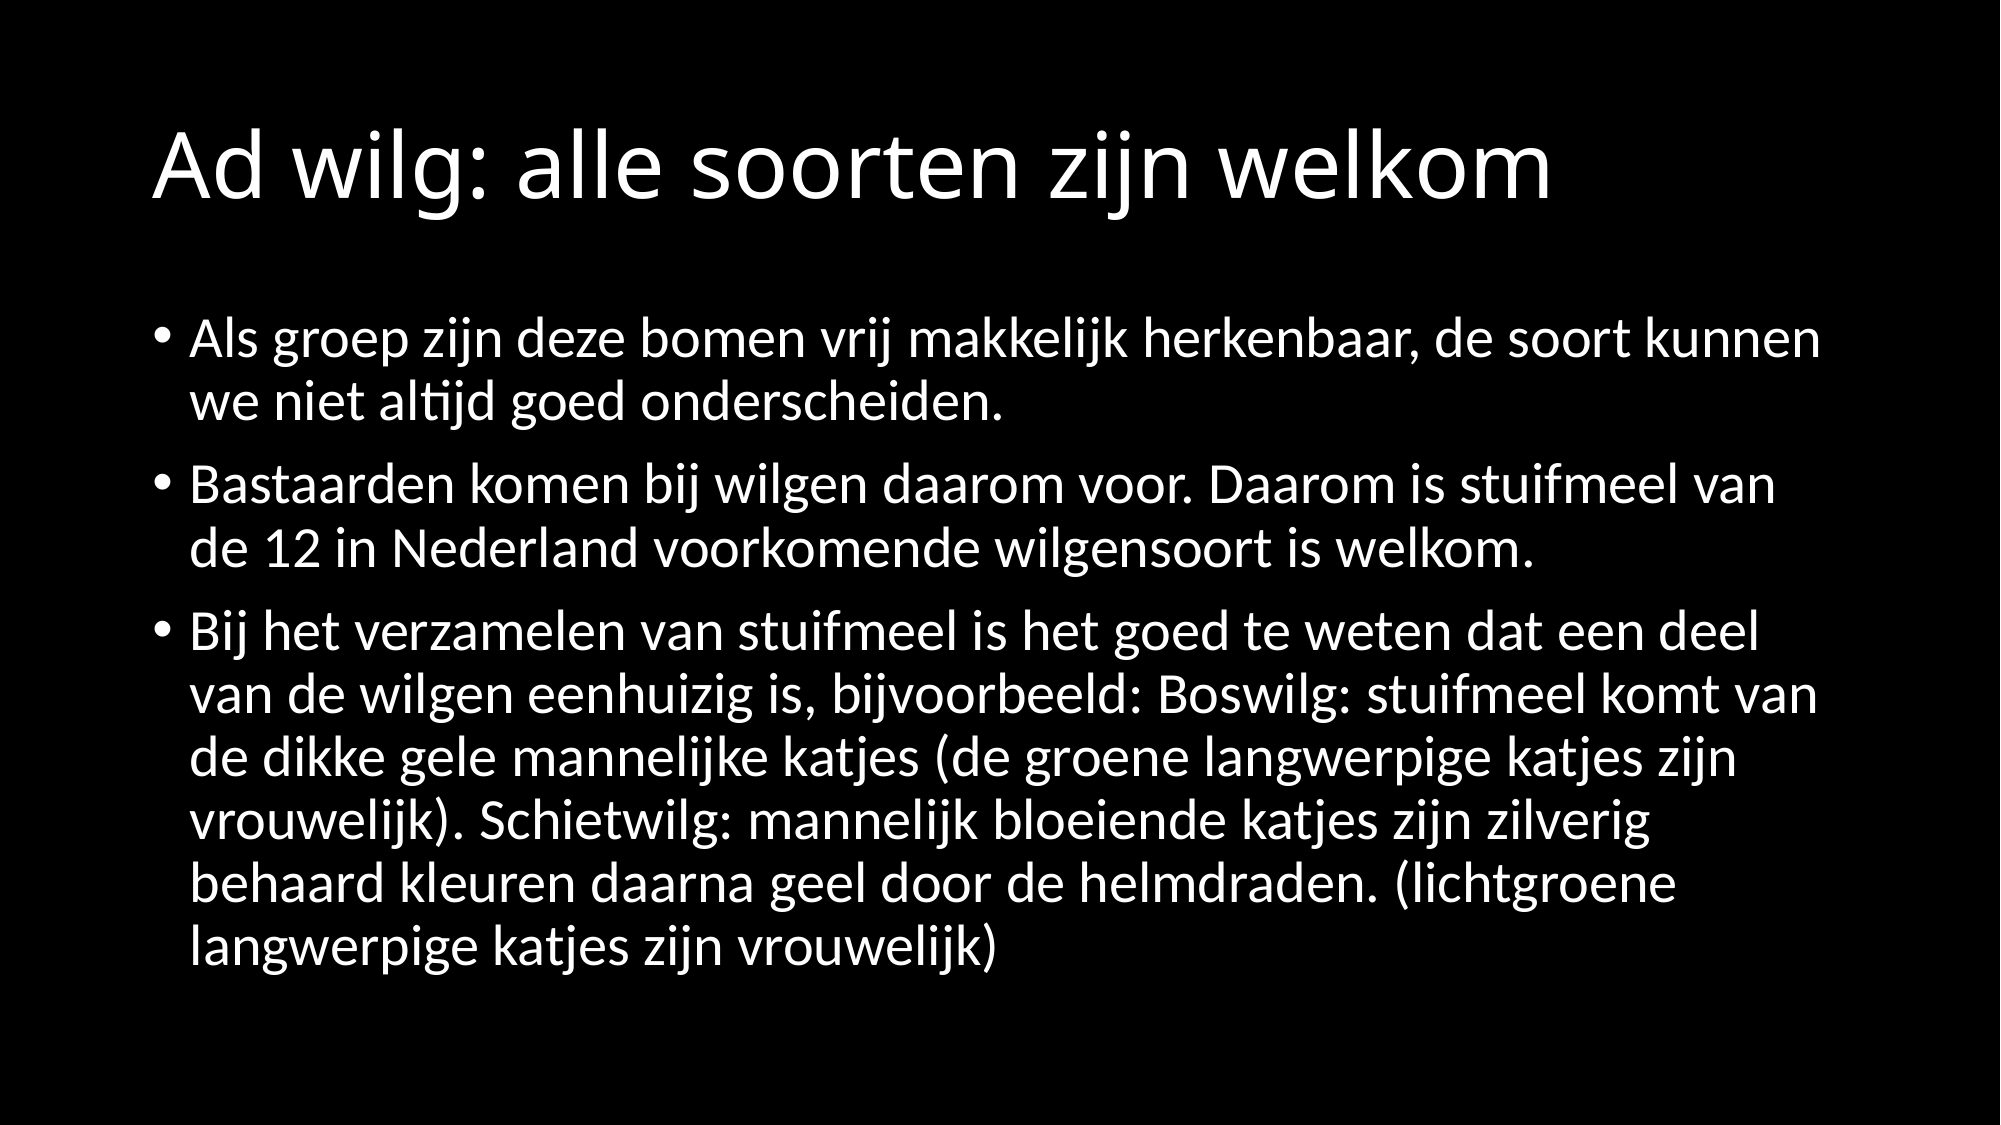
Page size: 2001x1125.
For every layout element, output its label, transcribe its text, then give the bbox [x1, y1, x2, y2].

title Ad wilg: alle soorten zijn welkom [137, 59, 1863, 278]
list Als groep zijn deze bomen vrij makkelijk herkenbaar, de soort kunnen we niet altijd goed onderscheiden. Bastaarden komen bij wilgen daarom voor. Daarom is stuifmeel van de 12 in Nederland voorkomende wilgensoort is welkom. Bij het verzamelen van stuifmeel is het goed te weten dat een deel van de wilgen eenhuizig is, bijvoorbeeld: Boswilg: stuifmeel komt van de dikke gele mannelijke katjes (de groene langwerpige katjes zijn vrouwelijk). Schietwilg: mannelijk bloeiende katjes zijn zilverig behaard kleuren daarna geel door de helmdraden. (lichtgroene langwerpige katjes zijn vrouwelijk) [137, 299, 1863, 1014]
